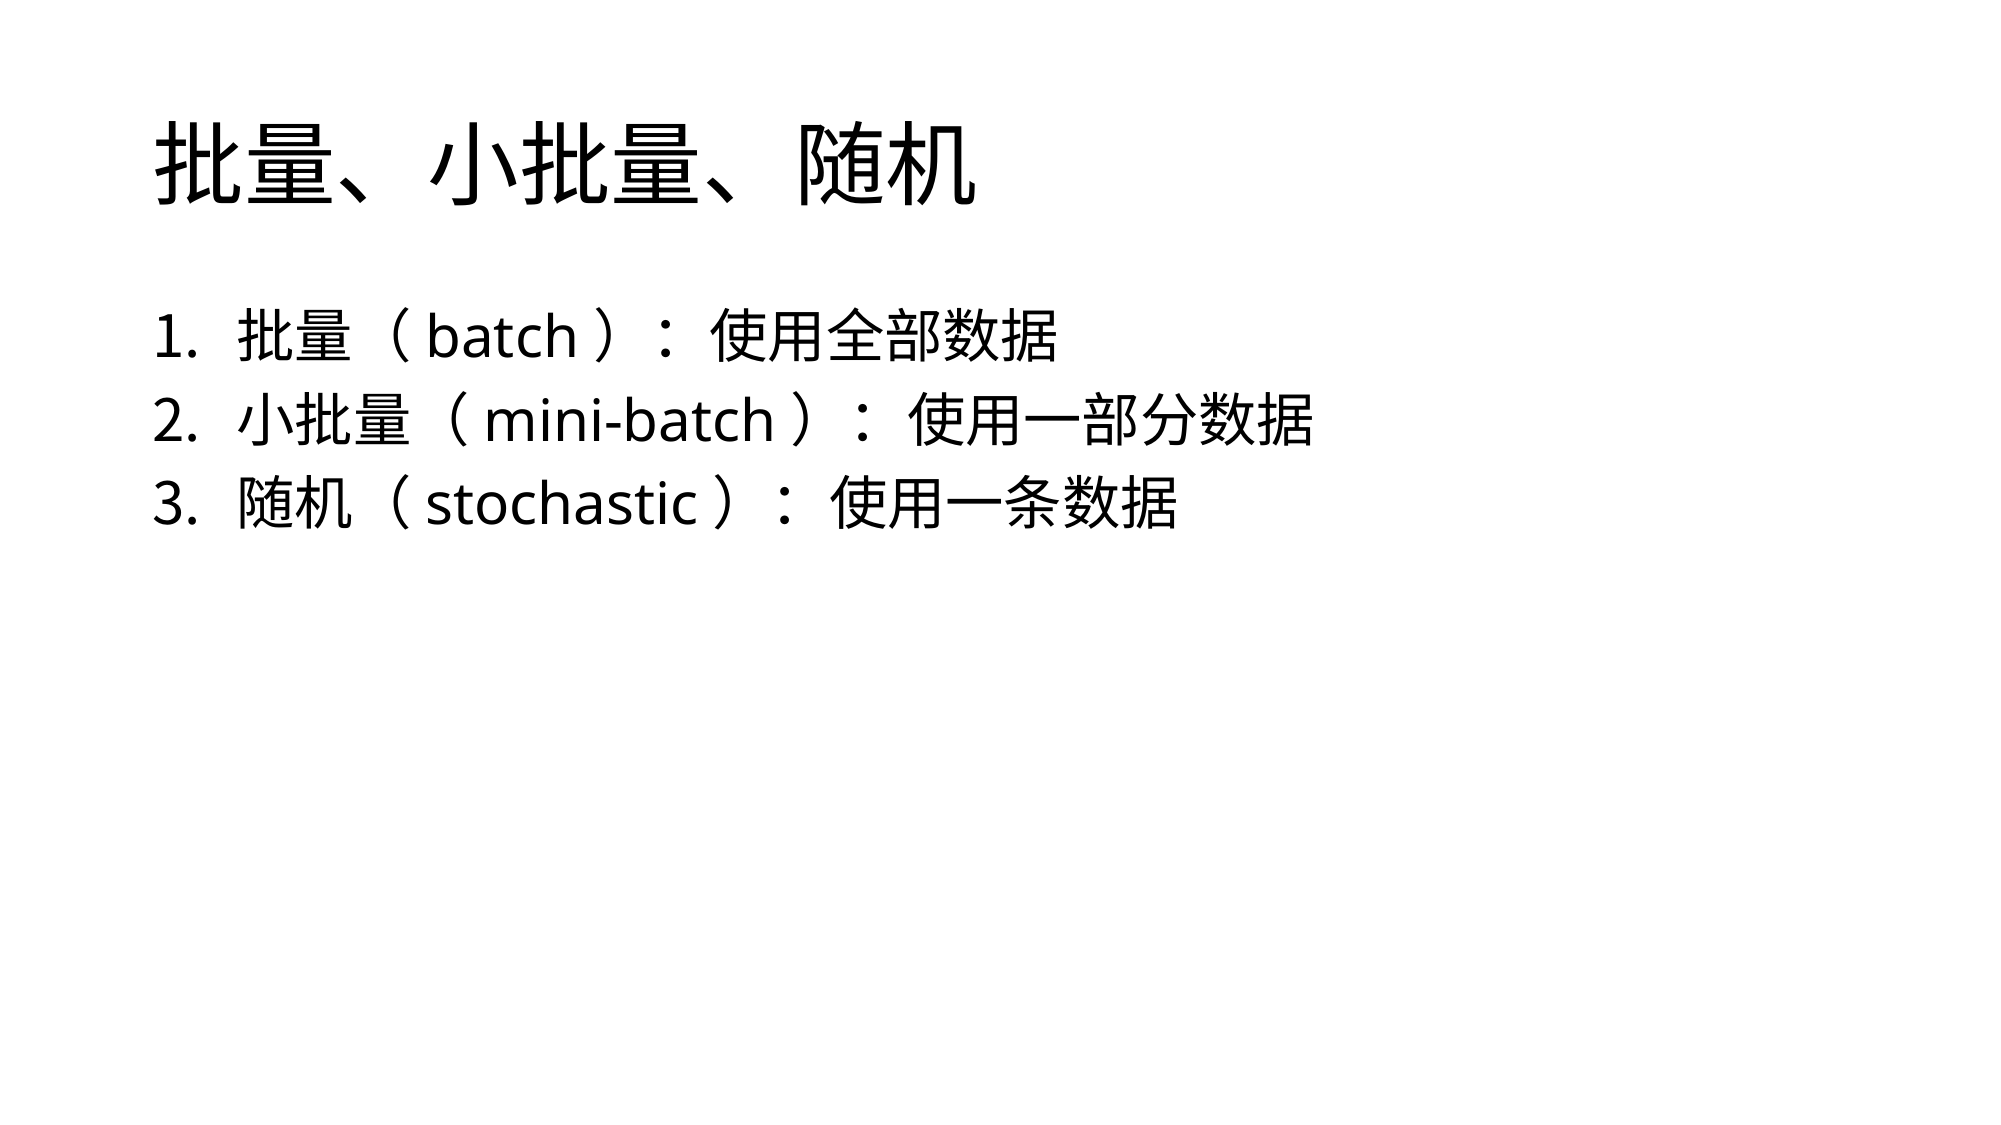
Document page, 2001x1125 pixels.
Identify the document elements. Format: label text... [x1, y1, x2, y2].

list 批量（batch）：使用全部数据 小批量（mini-batch）：使用一部分数据 随机（stochastic）：使用一条数据 [137, 299, 1863, 1014]
title 批量、小批量、随机 [137, 59, 1863, 278]
